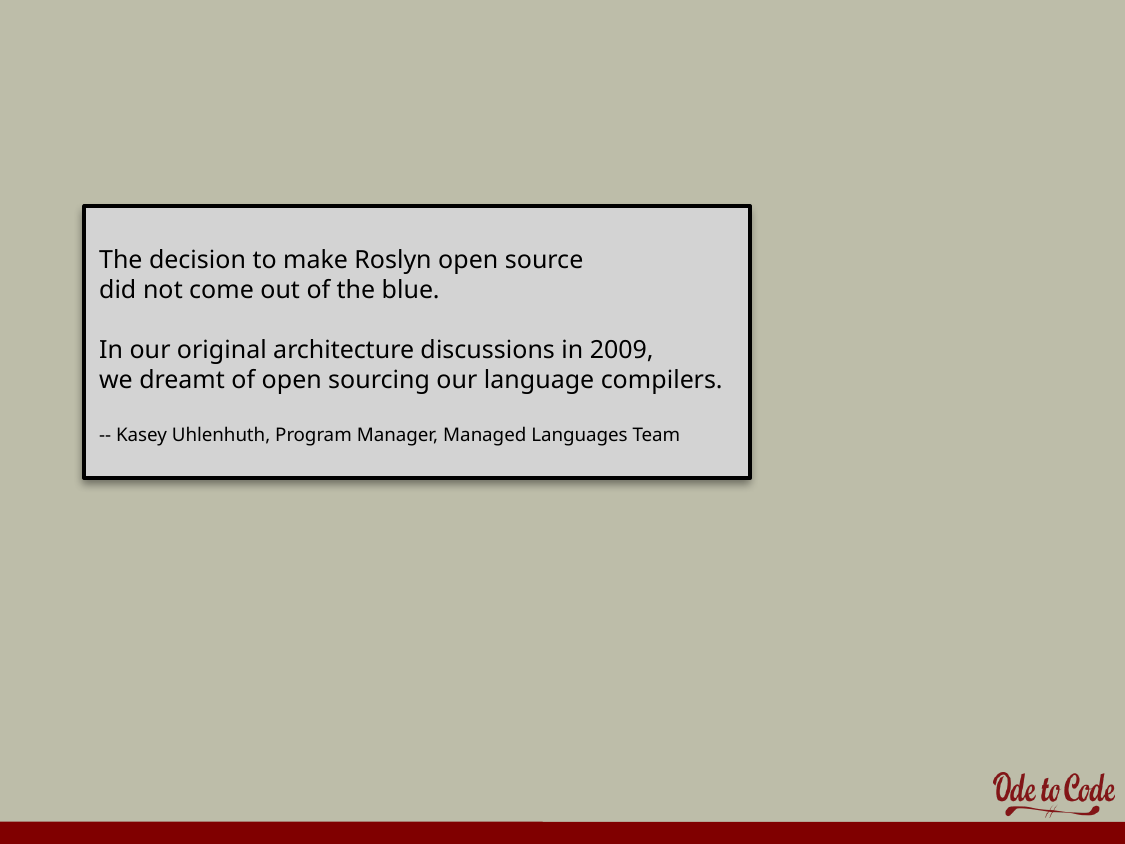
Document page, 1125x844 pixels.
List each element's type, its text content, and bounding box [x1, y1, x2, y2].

picture [993, 772, 1115, 818]
text_box The decision to make Roslyn open source did not come out of the blue. In our original architecture discussions in 2009, we dreamt of open sourcing our language compilers. -- Kasey Uhlenhuth, Program Manager, Managed Languages Team [82, 204, 752, 480]
